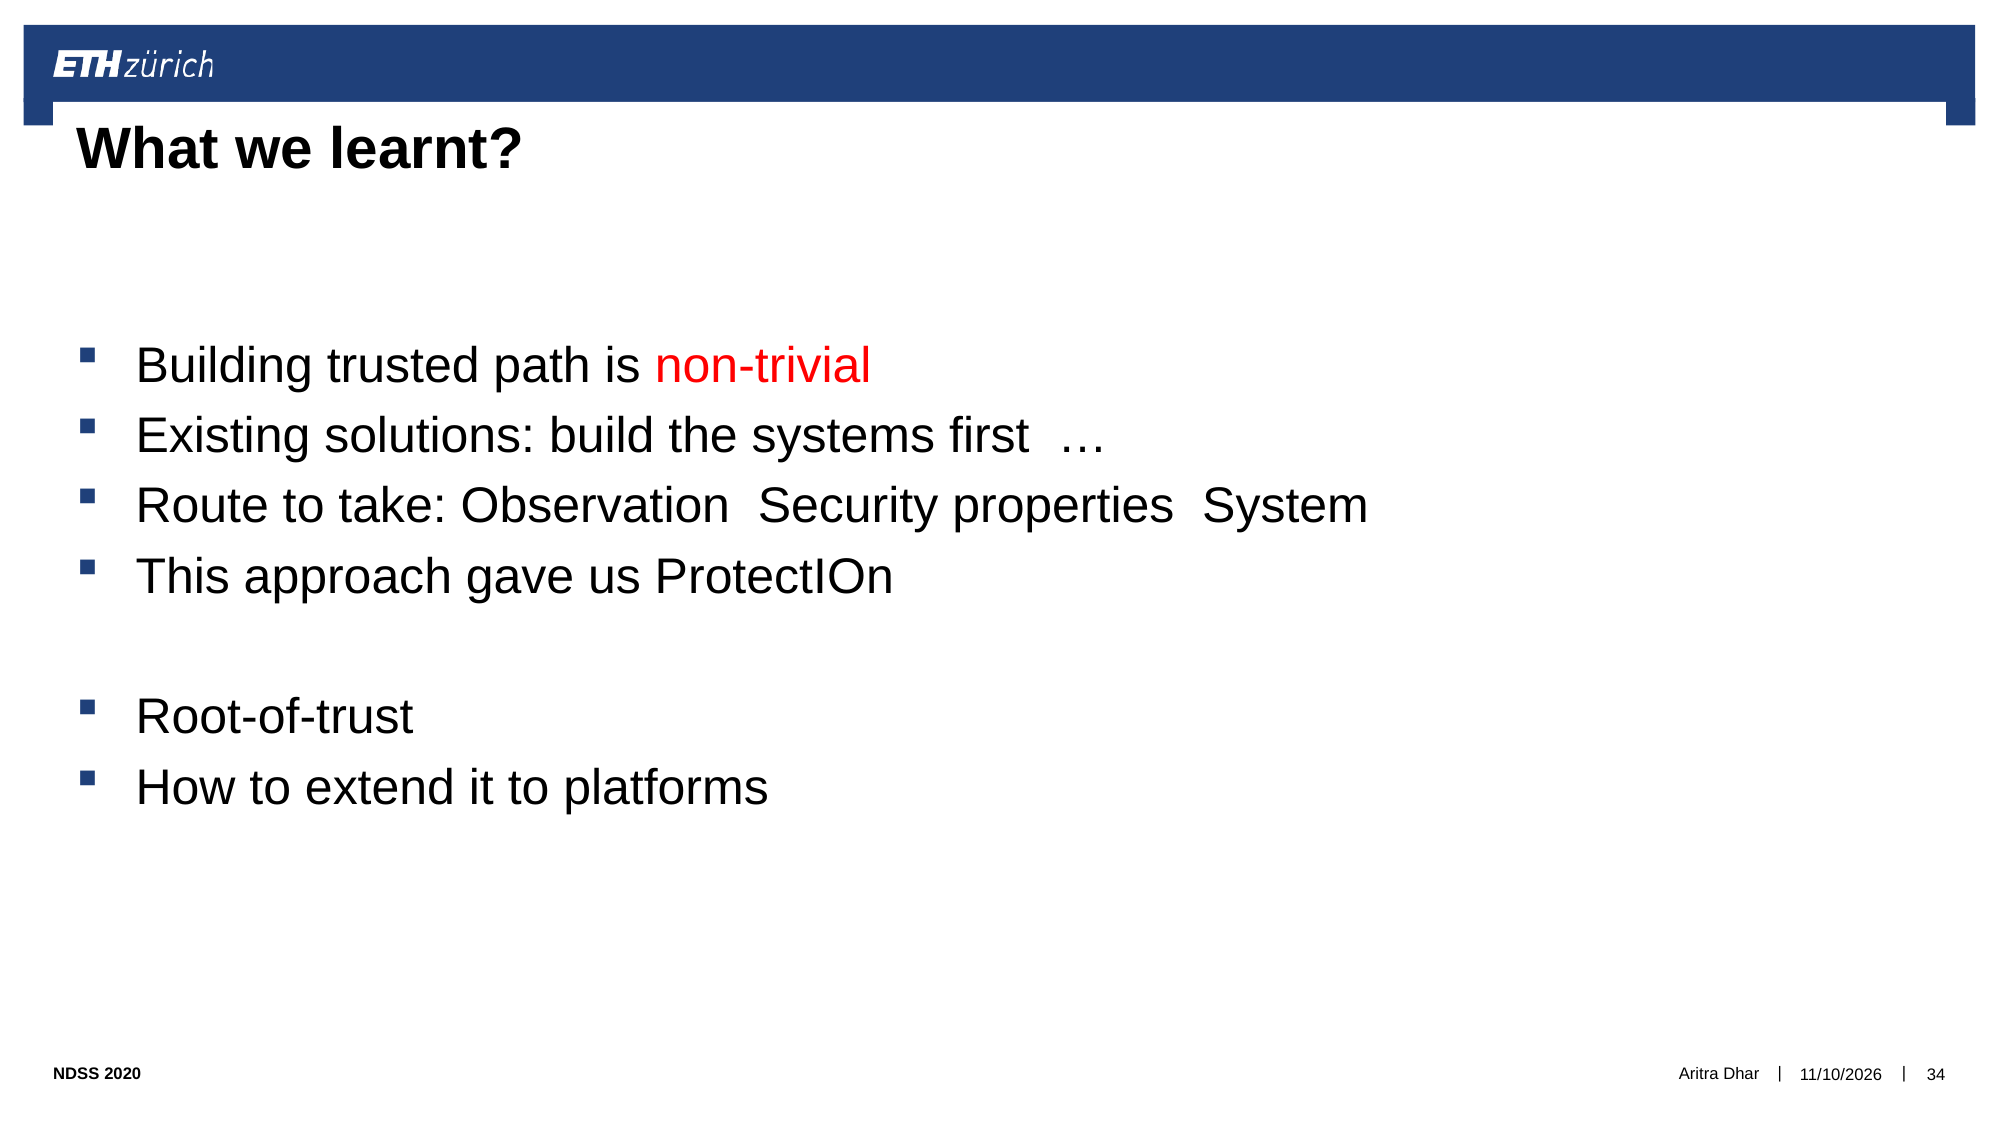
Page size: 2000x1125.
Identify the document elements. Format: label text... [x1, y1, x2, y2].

footer Aritra Dhar [999, 1034, 1760, 1111]
slide_number 34 [1906, 1034, 1966, 1112]
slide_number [1790, 1034, 1892, 1112]
title What we learnt? [53, 101, 1946, 262]
